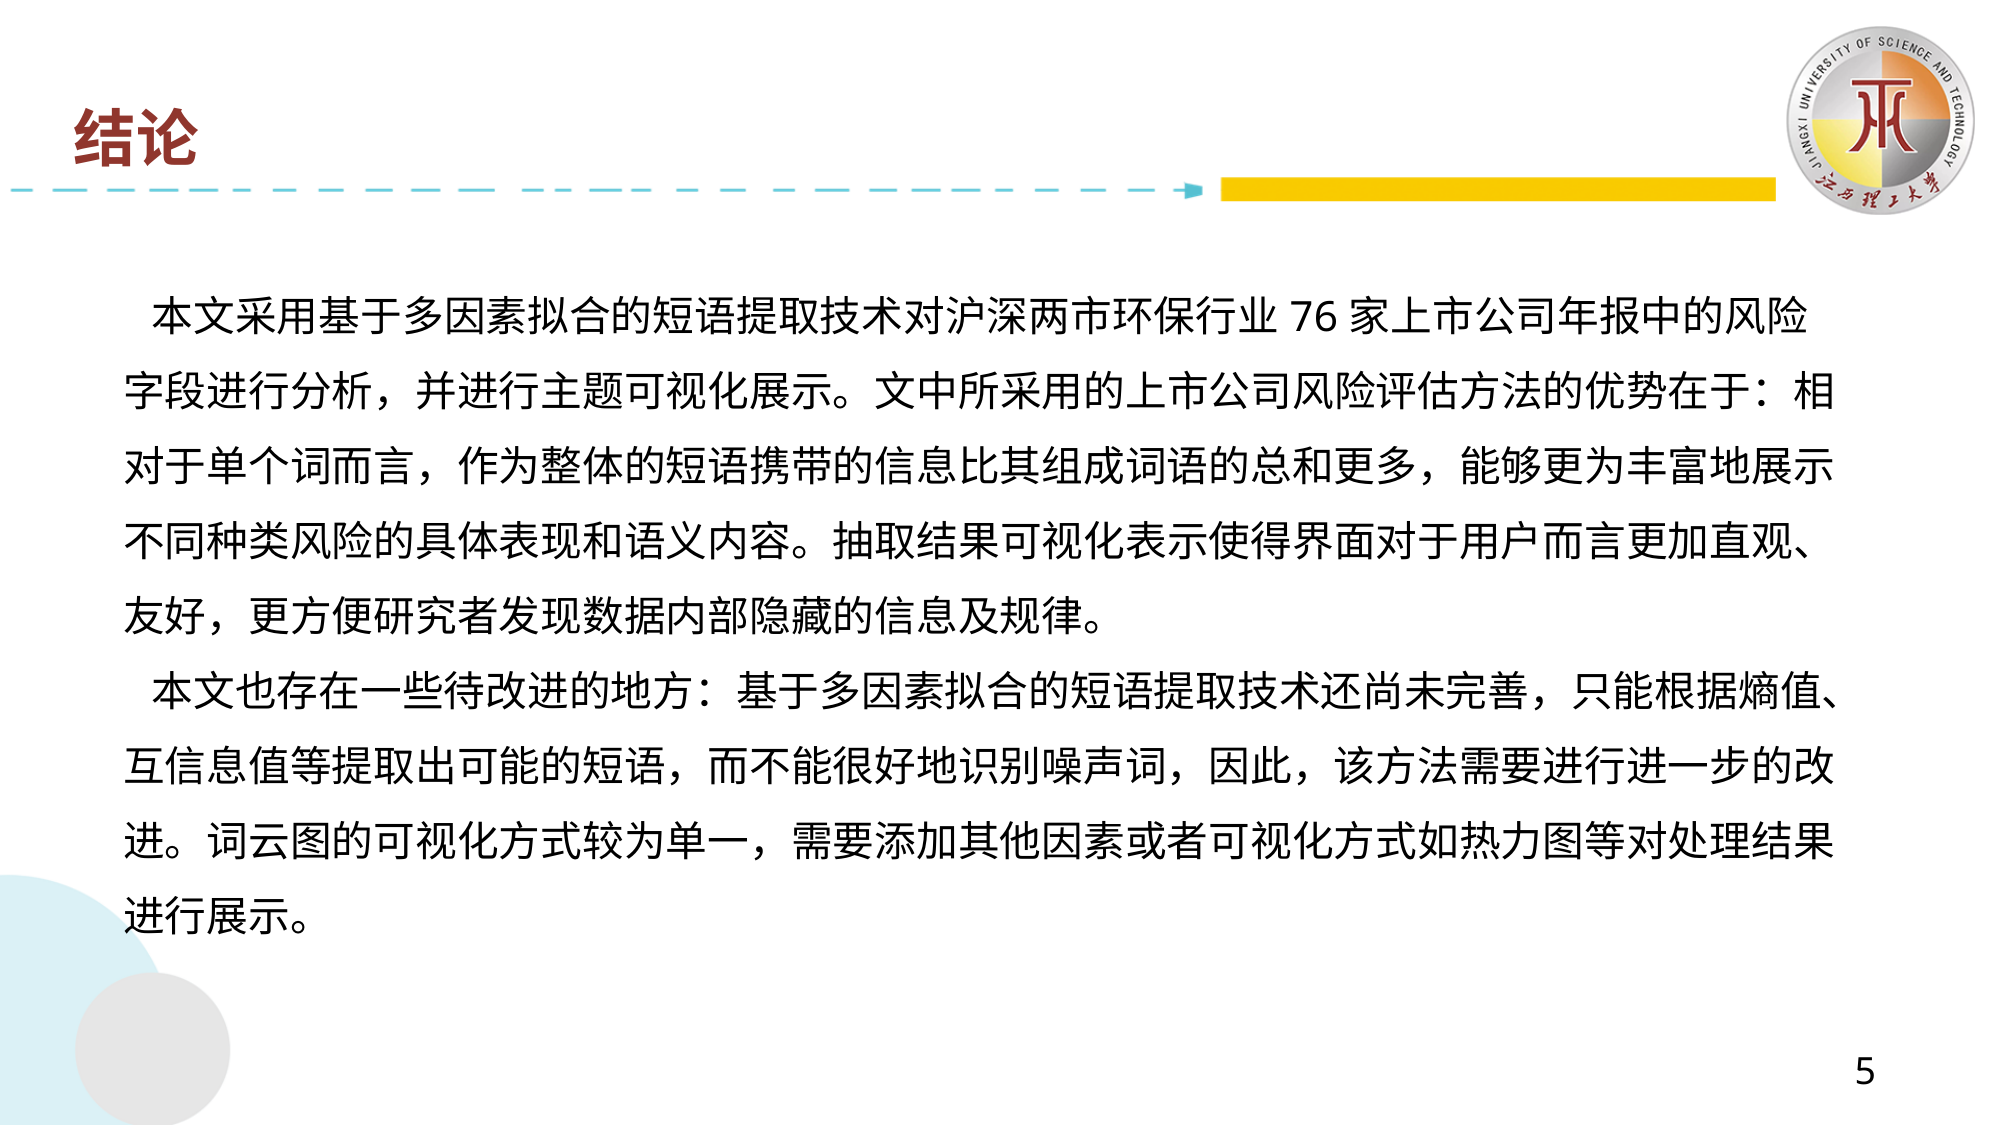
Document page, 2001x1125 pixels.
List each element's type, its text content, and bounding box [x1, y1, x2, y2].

text_box 5 [1839, 1039, 1959, 1100]
picture [0, 0, 2001, 1125]
text_box 结论 [59, 91, 814, 182]
text_box 本文采用基于多因素拟合的短语提取技术对沪深两市环保行业76家上市公司年报中的风险字段进行分析，并进行主题可视化展示。文中所采用的上市公司风险评估方法的优势在于：相对于单个词而言，作为整体的短语携带的信息比其组成词语的总和更多，能够更为丰富地展示不同种类风险的具体表现和语义内容。抽取结果可视化表示使得界面对于用户而言更加直观、友好，更方便研究者发现数据内部隐藏的信息及规律。 本文也存在一些待改进的地方：基于多因素拟合的短语提取技术还尚未完善，只能根据熵值、互信息值等提取出可能的短语，而不能很好地识别噪声词，因此，该方法需要进行进一步的改进。词云图的可视化方式较为单一，需要添加其他因素或者可视化方式如热力图等对处理结果进行展示。 [108, 257, 1856, 1022]
